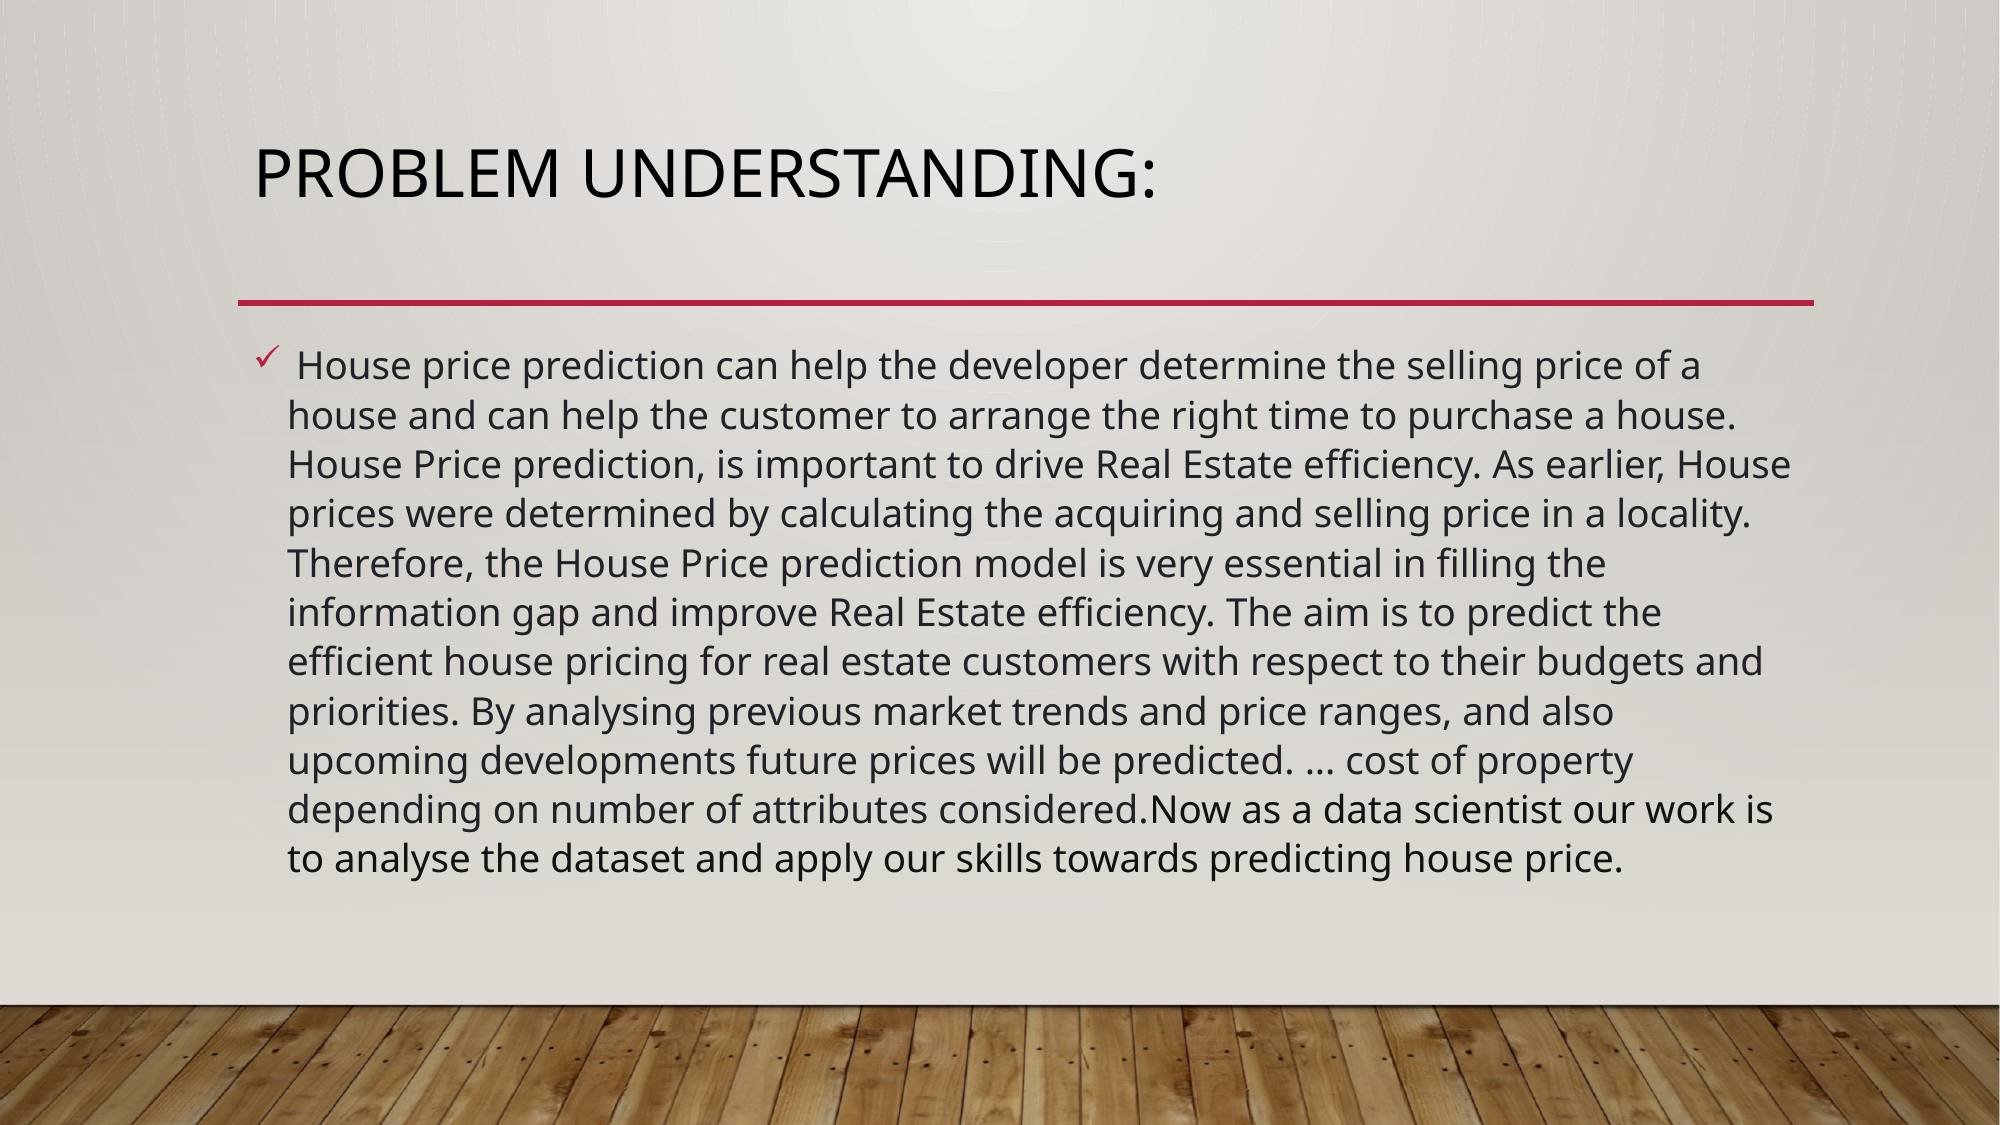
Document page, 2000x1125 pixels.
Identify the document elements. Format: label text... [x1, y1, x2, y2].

title Problem Understanding: [238, 131, 1813, 305]
picture [0, 1005, 2000, 1125]
list House price prediction can help the developer determine the selling price of a house and can help the customer to arrange the right time to purchase a house. House Price prediction, is important to drive Real Estate efficiency. As earlier, House prices were determined by calculating the acquiring and selling price in a locality. Therefore, the House Price prediction model is very essential in filling the information gap and improve Real Estate efficiency. The aim is to predict the efficient house pricing for real estate customers with respect to their budgets and priorities. By analysing previous market trends and price ranges, and also upcoming developments future prices will be predicted. ... cost of property depending on number of attributes considered.Now as a data scientist our work is to analyse the dataset and apply our skills towards predicting house price. [238, 330, 1813, 897]
